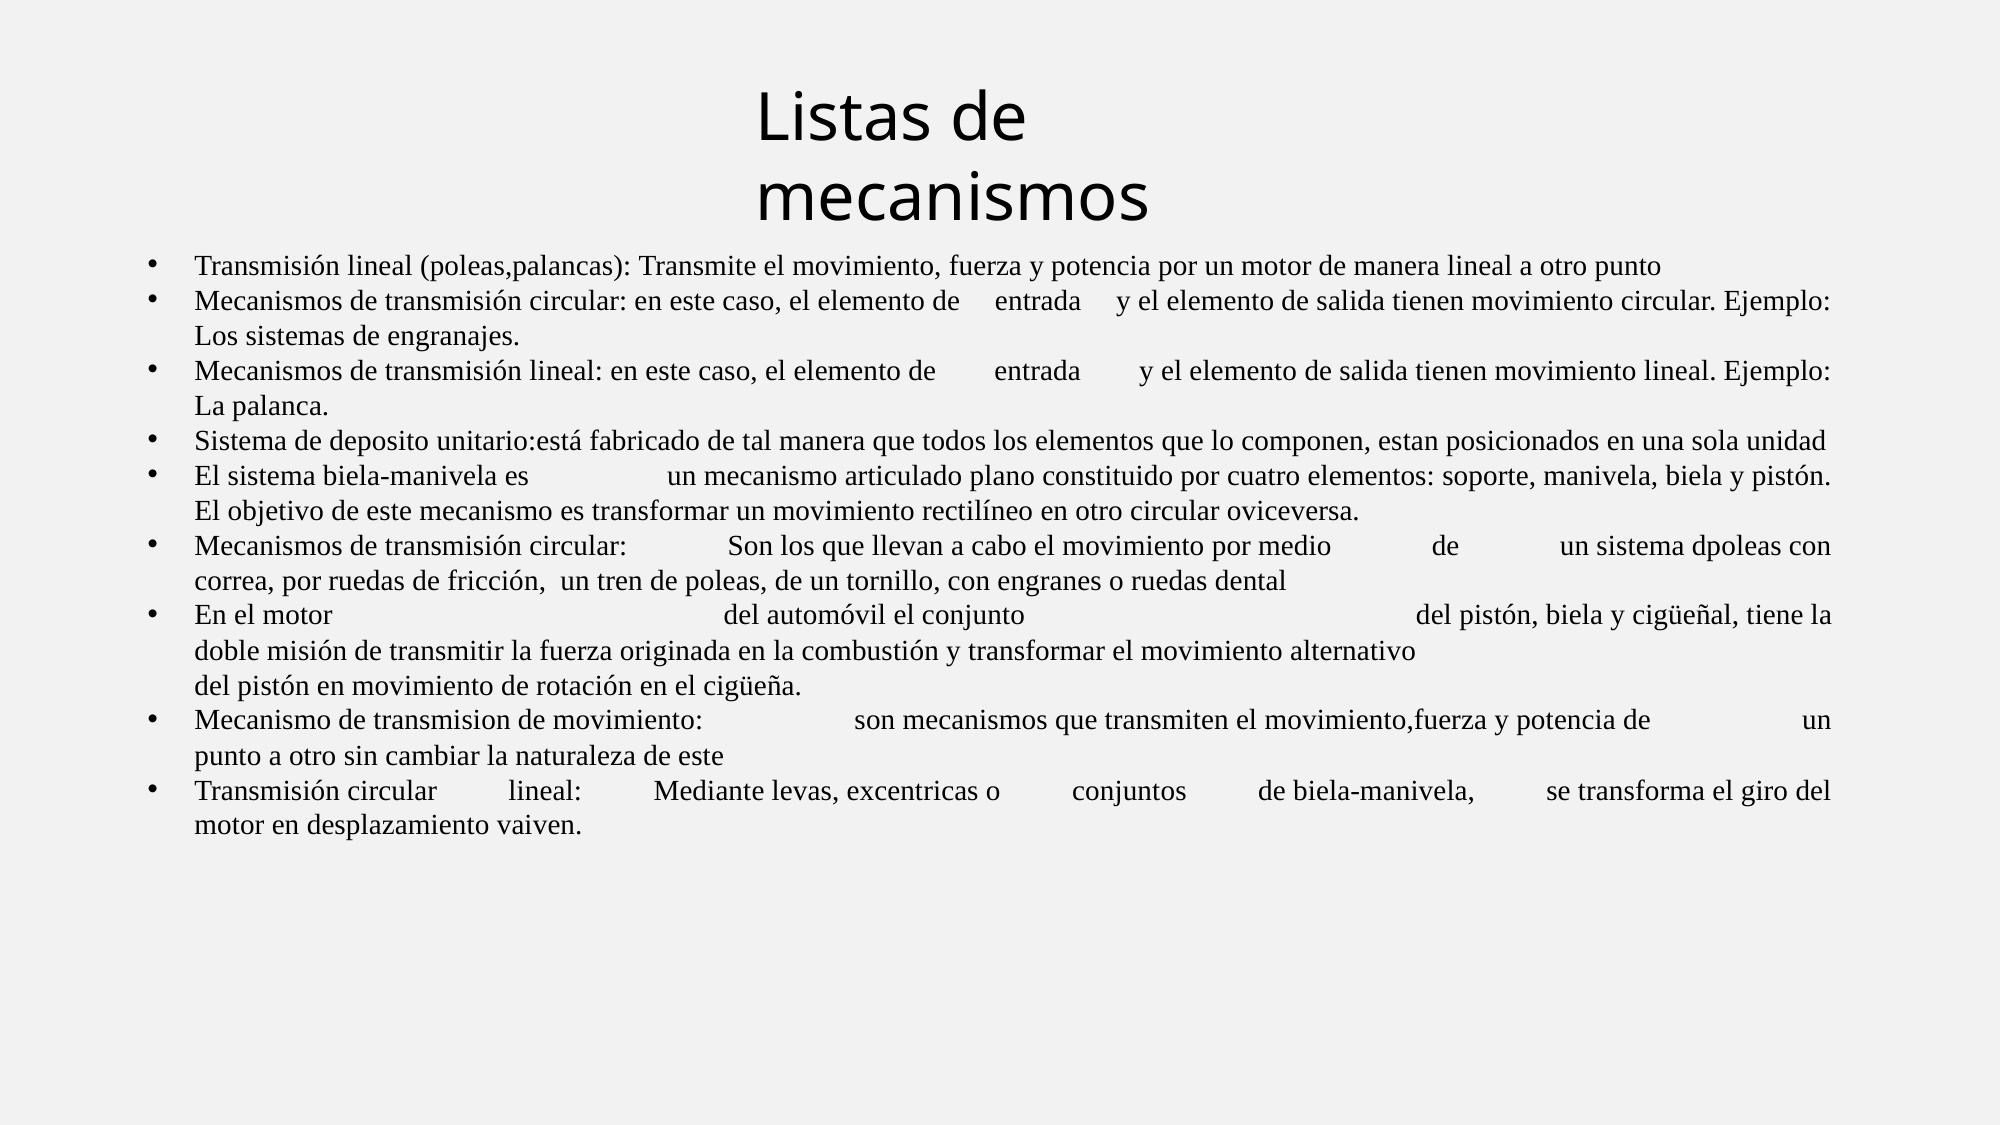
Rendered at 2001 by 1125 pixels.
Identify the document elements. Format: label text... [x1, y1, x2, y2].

text_box Listas de mecanismos [740, 66, 1361, 241]
text_box Transmisión lineal (poleas,palancas): Transmite el movimiento, fuerza y potencia por un motor de manera lineal a otro punto​ Mecanismos de transmisión circular: en este caso, el elemento de entrada y el elemento de salida tienen movimiento circular. Ejemplo: Los sistemas de engranajes.​ Mecanismos de transmisión lineal: en este caso, el elemento de entrada y el elemento de salida tienen movimiento lineal. Ejemplo: La palanca.​ Sistema de deposito unitario:está fabricado de tal manera que todos los elementos que lo componen, estan posicionados en una sola unidad​ El sistema biela-manivela es un mecanismo articulado plano constituido por cuatro elementos: soporte, manivela, biela y pistón. El objetivo de este mecanismo es transformar un movimiento rectilíneo en otro circular oviceversa.​ Mecanismos de transmisión circular: Son los que llevan a cabo el movimiento por medio de un sistema dpoleas con correa, por ruedas de fricción, un tren de poleas, de un tornillo, con engranes o ruedas dental​ En el motor del automóvil el conjunto del pistón, biela y cigüeñal, tiene la doble misión de transmitir la fuerza originada en la combustión y transformar el movimiento alternativo del pistón en movimiento de rotación en el cigüeña.​ Mecanismo de transmision de movimiento: son mecanismos que transmiten el movimiento,fuerza y potencia de un punto a otro sin cambiar la naturaleza de este​ Transmisión circular lineal: Mediante levas, excentricas o conjuntos de biela-manivela, se transforma el giro del motor en desplazamiento vaiven. ​ [132, 238, 1848, 873]
